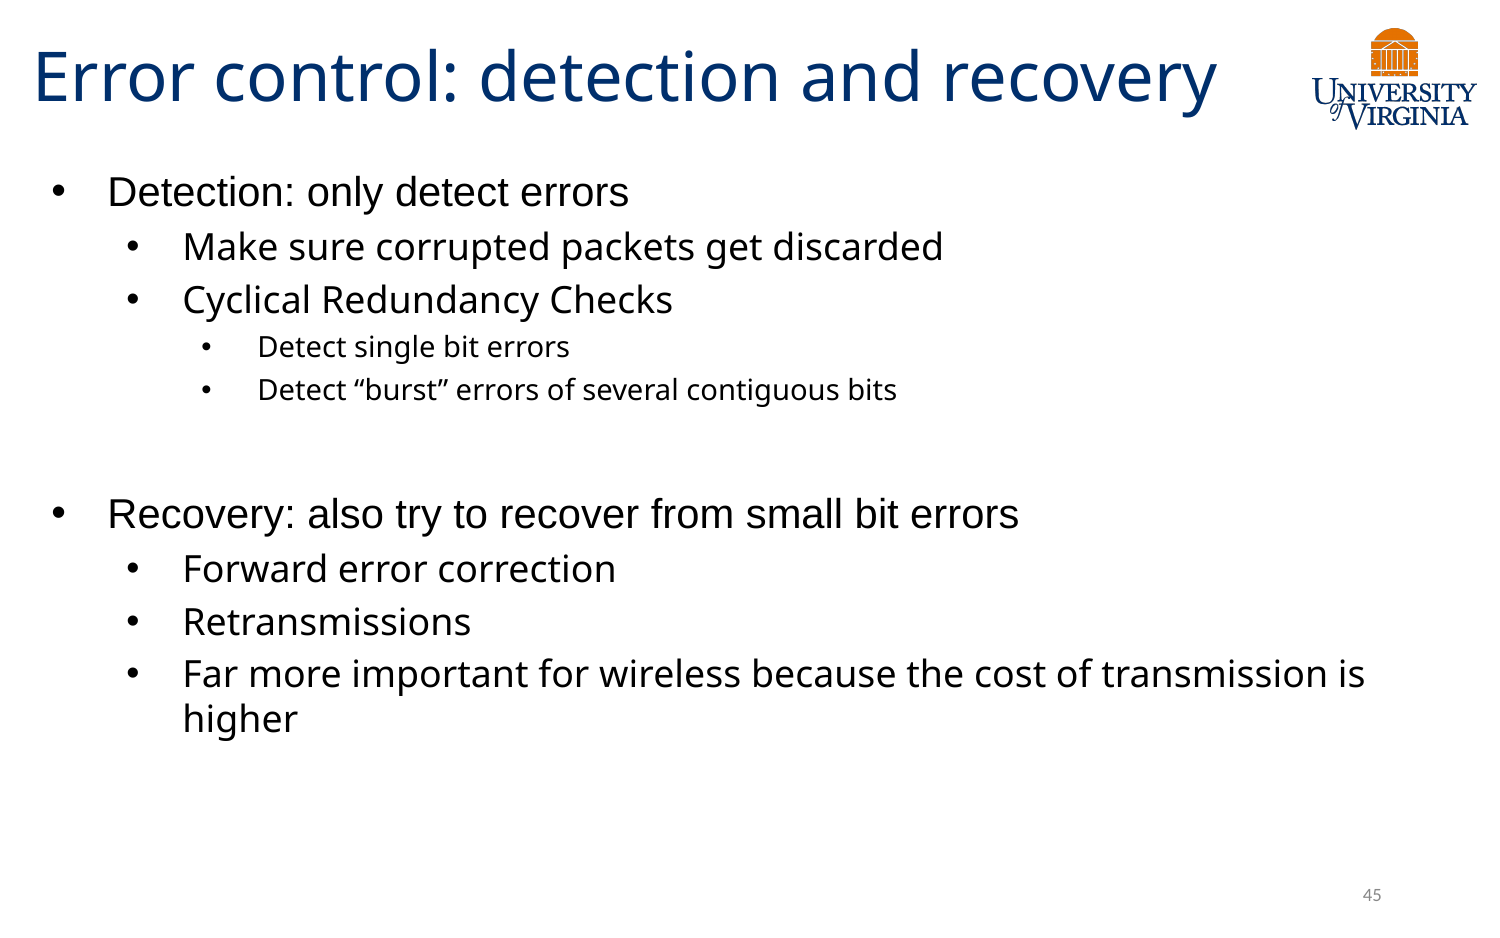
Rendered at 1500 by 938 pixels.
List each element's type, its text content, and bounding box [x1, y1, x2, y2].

picture [1312, 28, 1477, 130]
list Detection: only detect errors Make sure corrupted packets get discarded Cyclical Redundancy Checks Detect single bit errors Detect “burst” errors of several contiguous bits Recovery: also try to recover from small bit errors Forward error correction Retransmissions Far more important for wireless because the cost of transmission is higher [17, 157, 1483, 845]
slide_number 45 [1059, 868, 1397, 919]
title Error control: detection and recovery [17, 14, 1297, 145]
